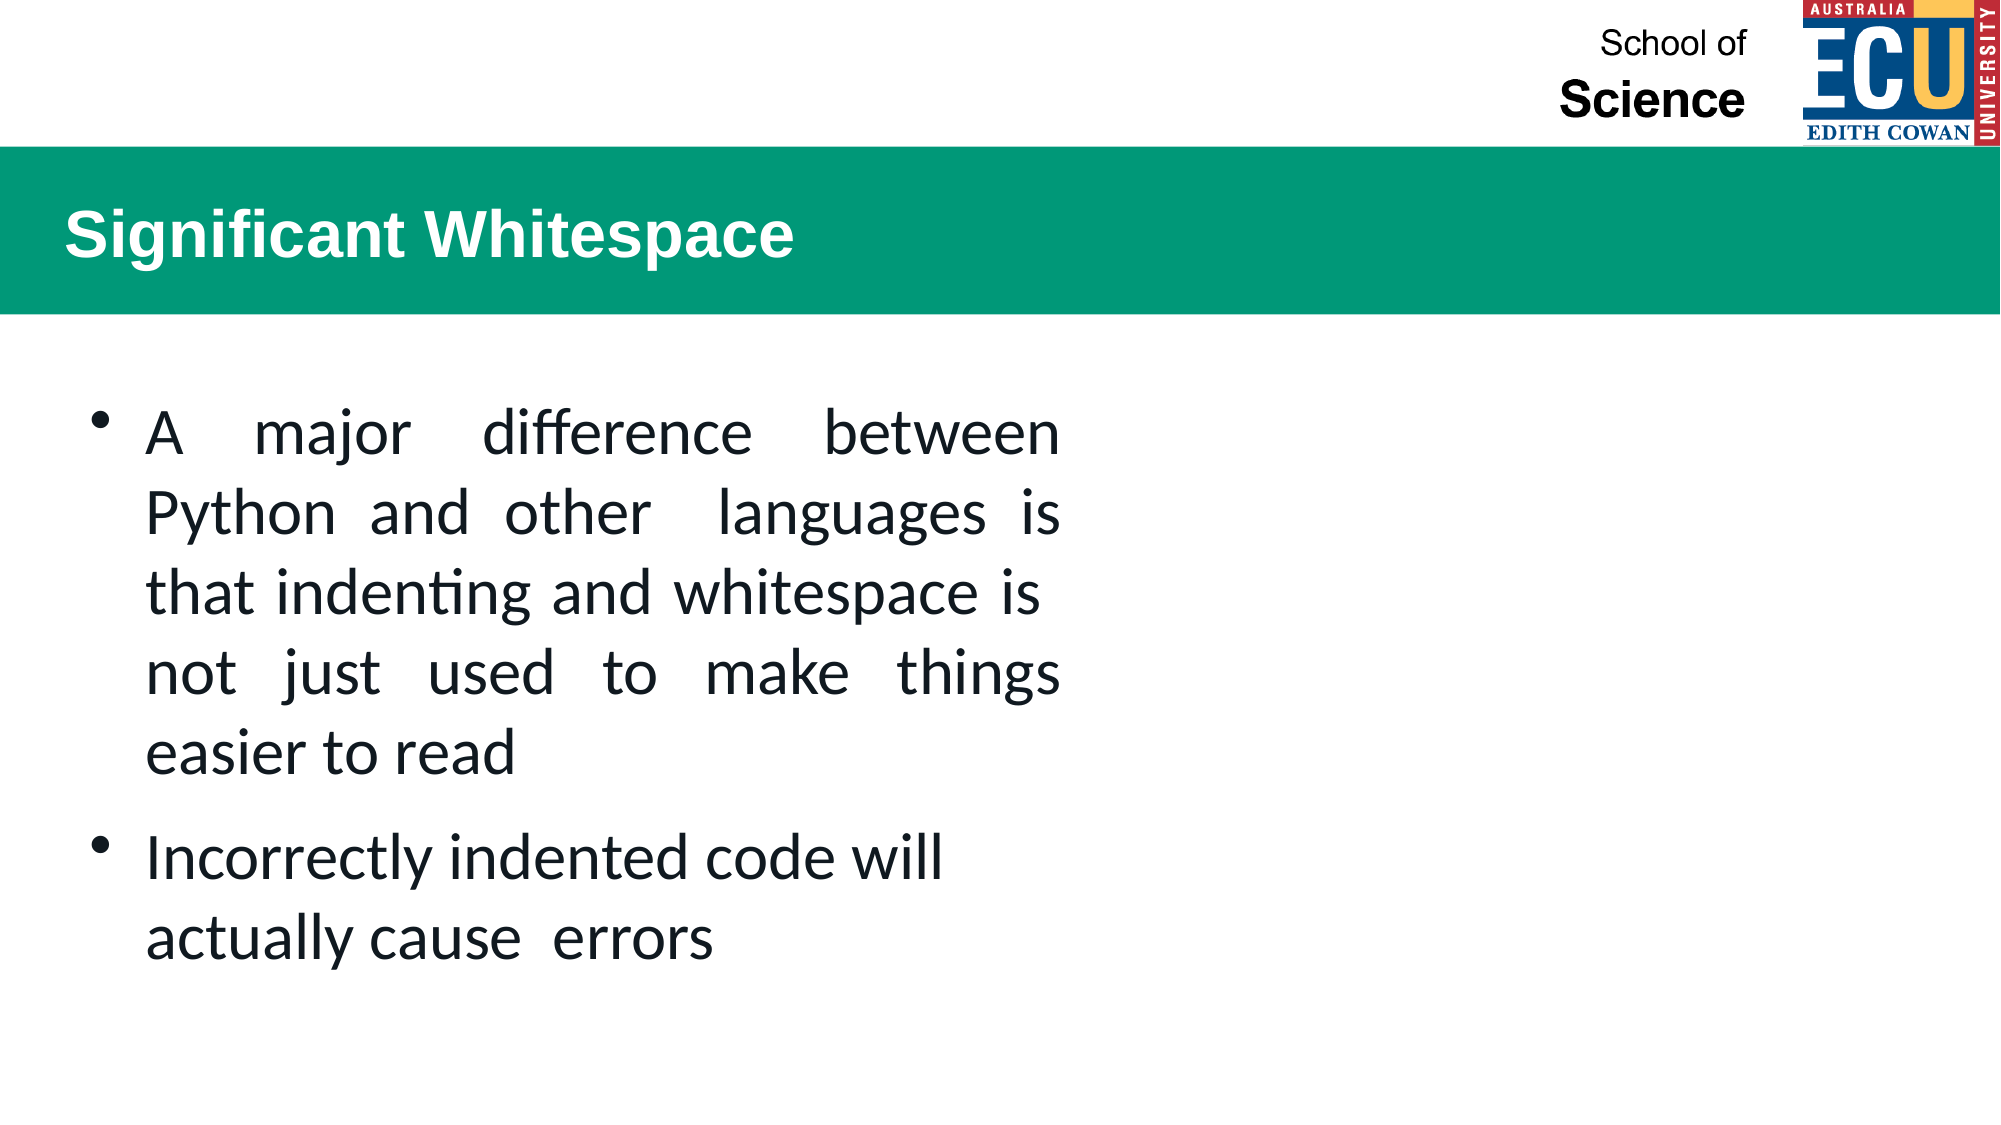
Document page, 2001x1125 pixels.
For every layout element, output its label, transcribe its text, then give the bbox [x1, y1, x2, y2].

picture [1560, 0, 2000, 146]
title Significant Whitespace [62, 134, 1938, 325]
text_box A major difference between Python and other languages is that indenting and whitespace is not just used to make things easier to read Incorrectly indented code will actually cause errors [87, 385, 1063, 973]
